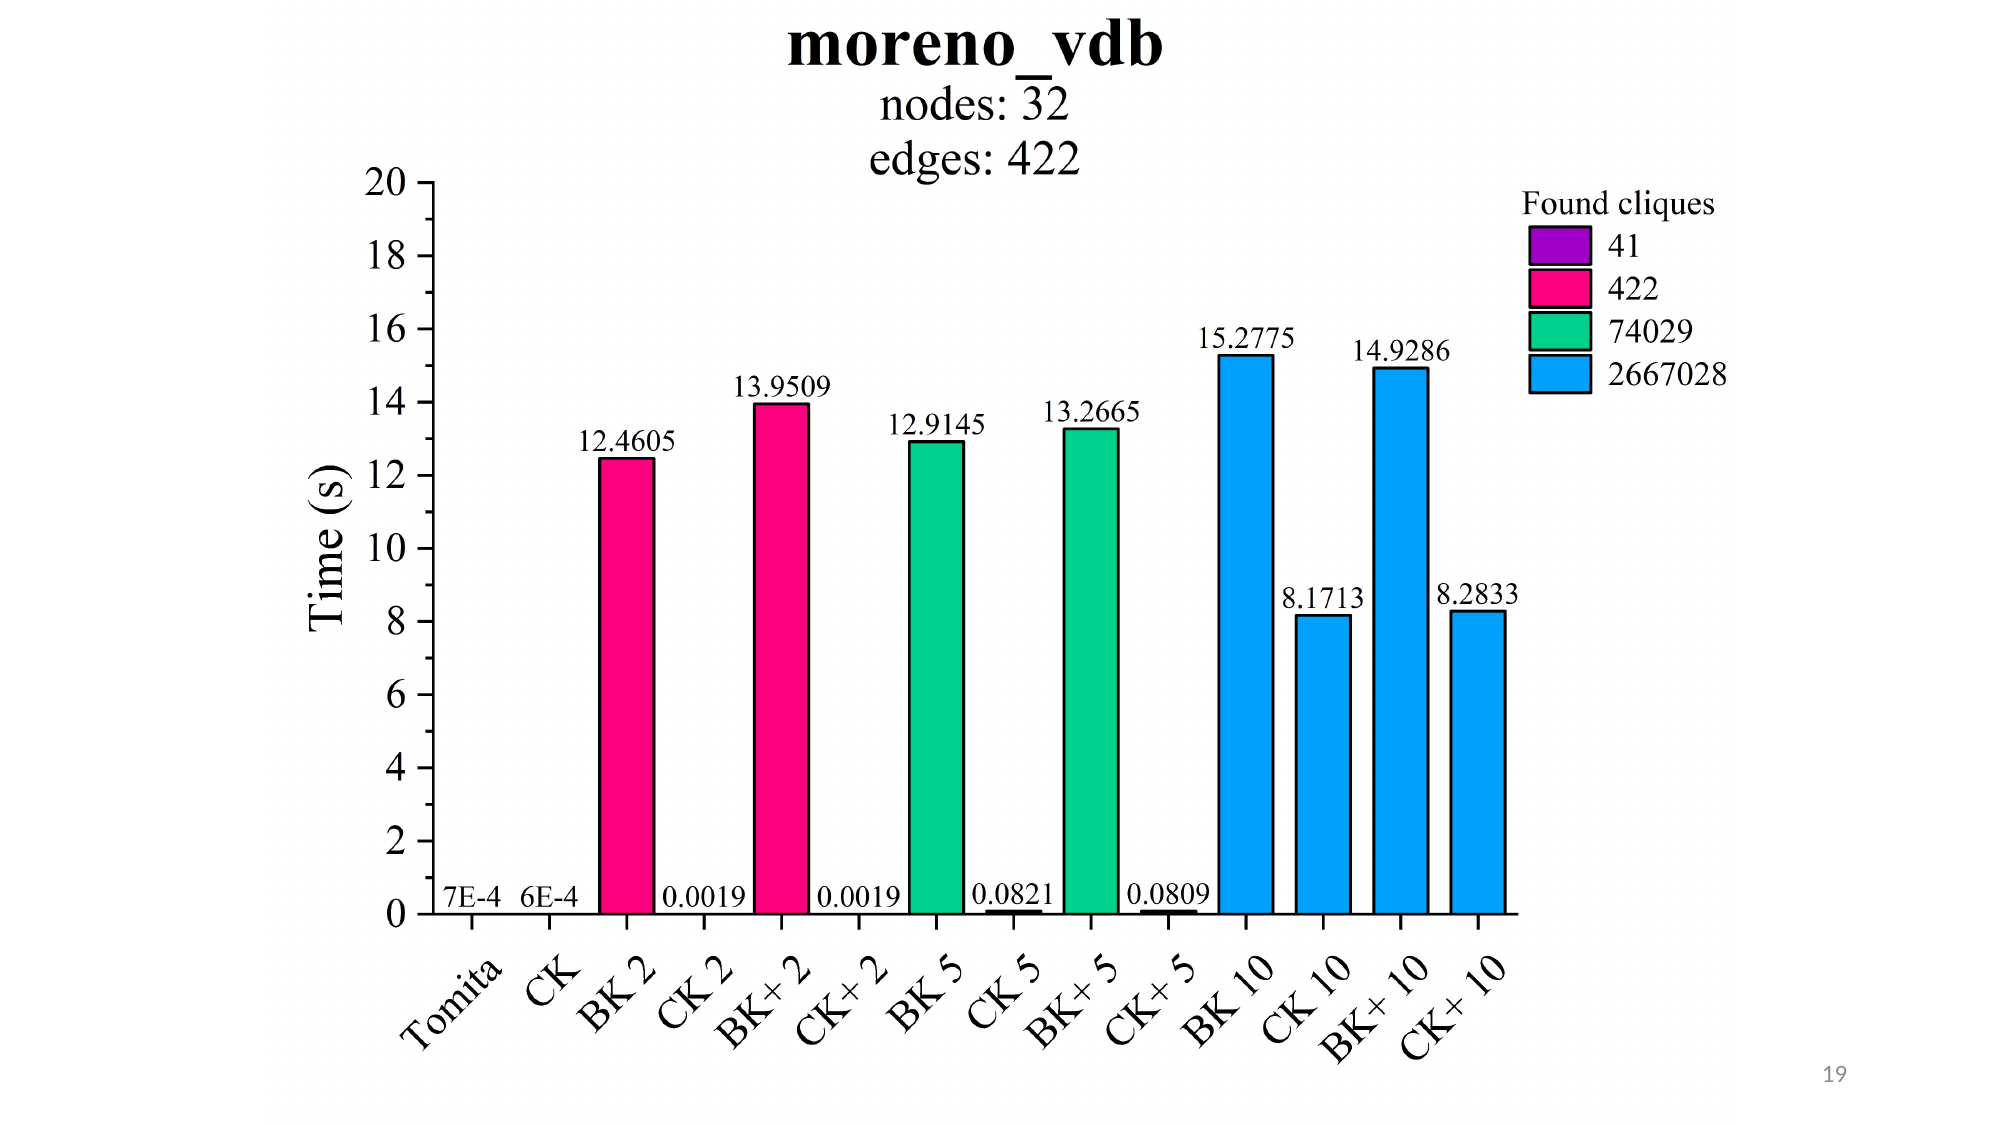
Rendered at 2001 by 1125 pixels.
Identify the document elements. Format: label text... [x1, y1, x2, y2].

slide_number 19 [1735, 1042, 1863, 1103]
picture [265, 0, 1735, 1125]
